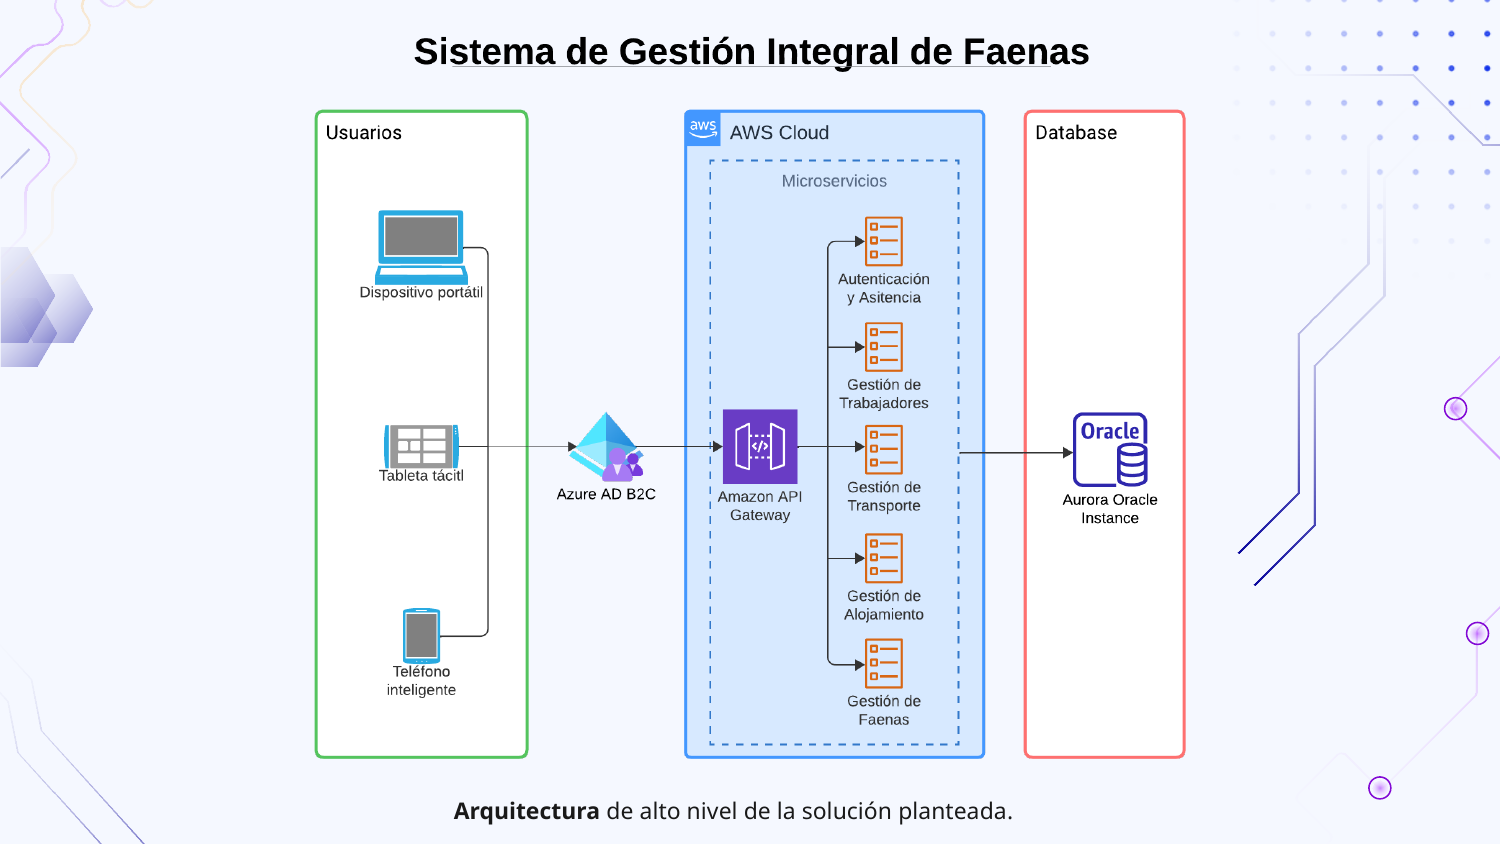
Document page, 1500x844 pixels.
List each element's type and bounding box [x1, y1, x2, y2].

picture [203, 0, 1500, 844]
